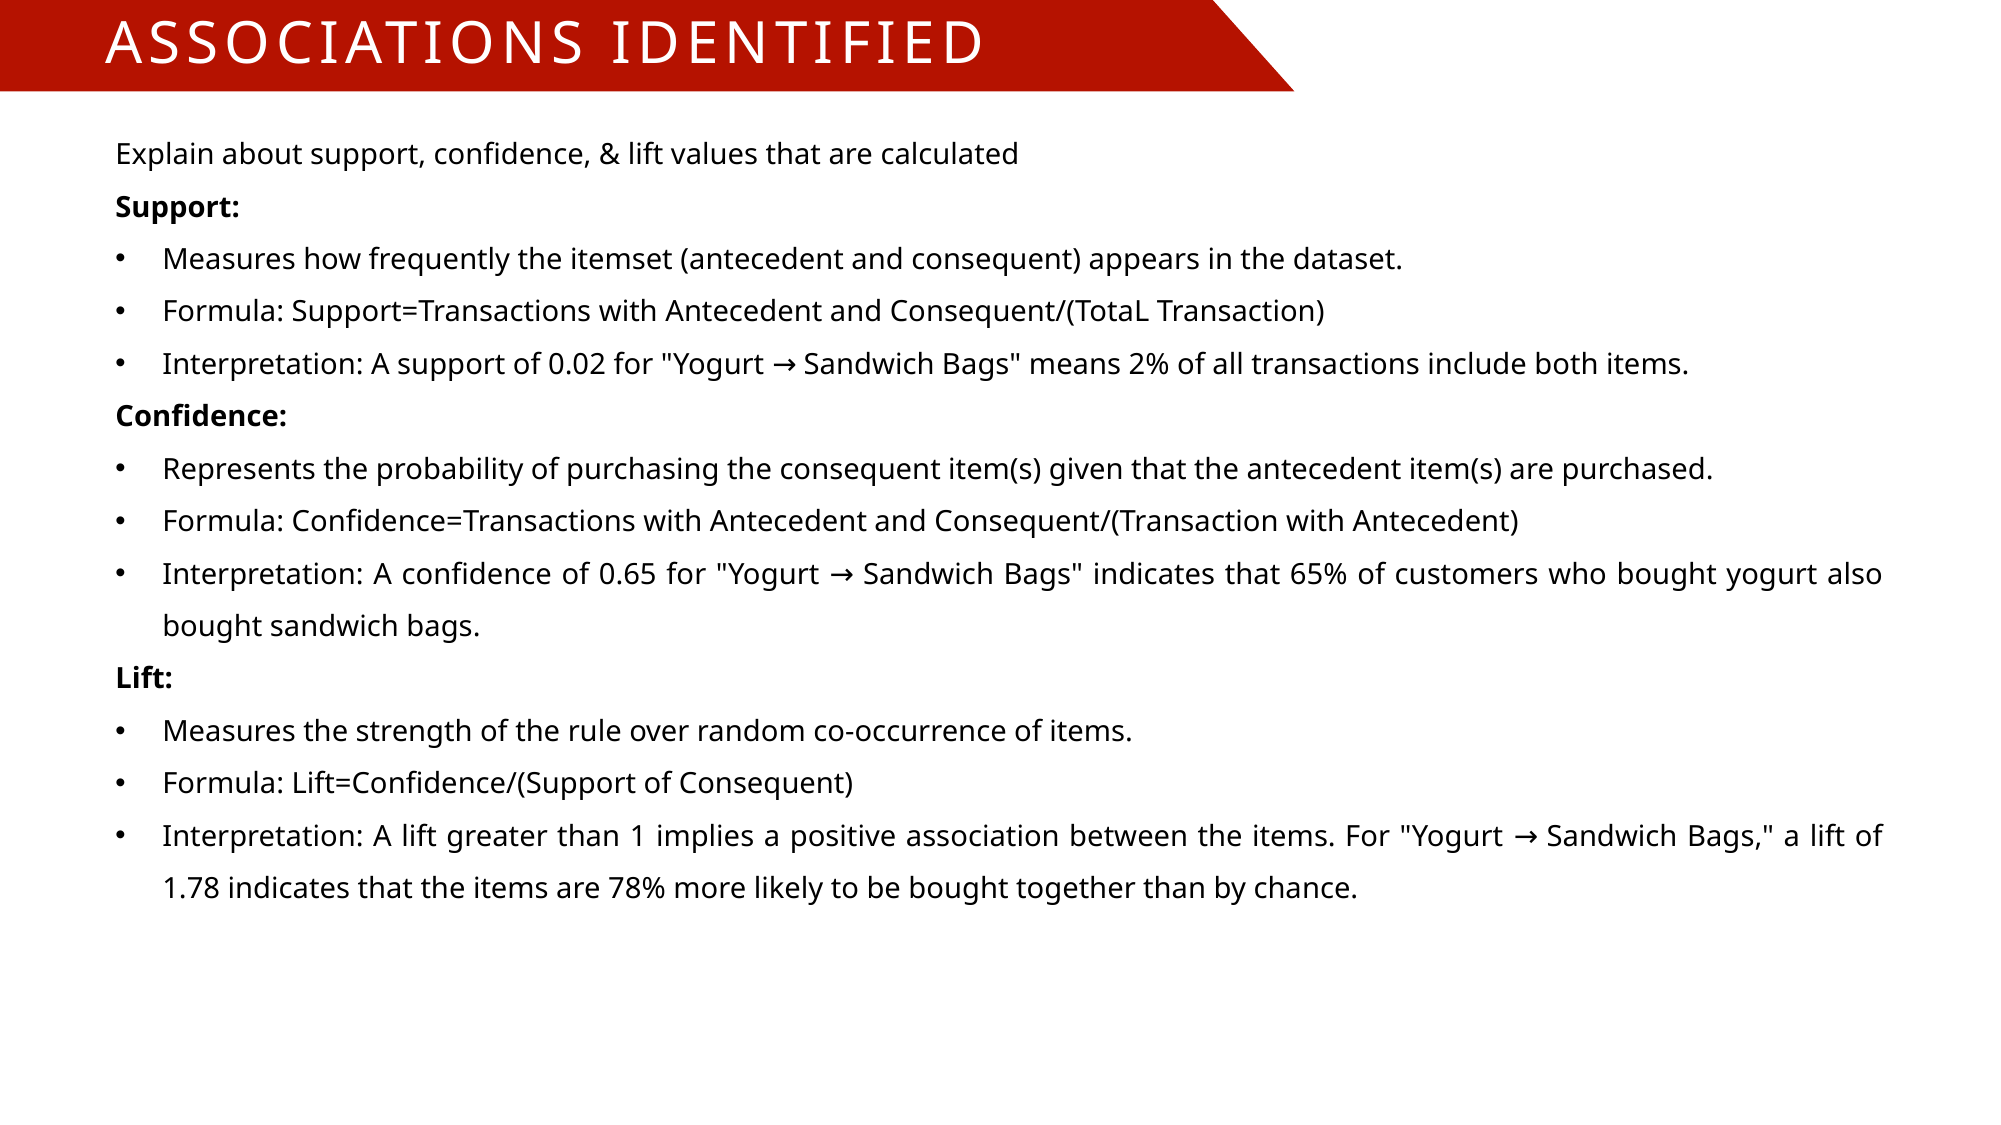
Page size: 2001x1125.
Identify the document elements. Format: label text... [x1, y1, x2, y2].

text_box Associations Identified [0, 0, 1295, 92]
text_box Explain about support, confidence, & lift values that are calculated Support: Measures how frequently the itemset (antecedent and consequent) appears in the dataset. Formula: Support=Transactions with Antecedent and Consequent/(TotaL Transaction) Interpretation: A support of 0.02 for "Yogurt → Sandwich Bags" means 2% of all transactions include both items. Confidence: Represents the probability of purchasing the consequent item(s) given that the antecedent item(s) are purchased. Formula: Confidence=Transactions with Antecedent and Consequent/(Transaction with Antecedent) Interpretation: A confidence of 0.65 for "Yogurt → Sandwich Bags" indicates that 65% of customers who bought yogurt also bought sandwich bags. Lift: Measures the strength of the rule over random co-occurrence of items. Formula: Lift=Confidence/(Support of Consequent) Interpretation: A lift greater than 1 implies a positive association between the items. For "Yogurt → Sandwich Bags," a lift of 1.78 indicates that the items are 78% more likely to be bought together than by chance. [100, 110, 1900, 912]
